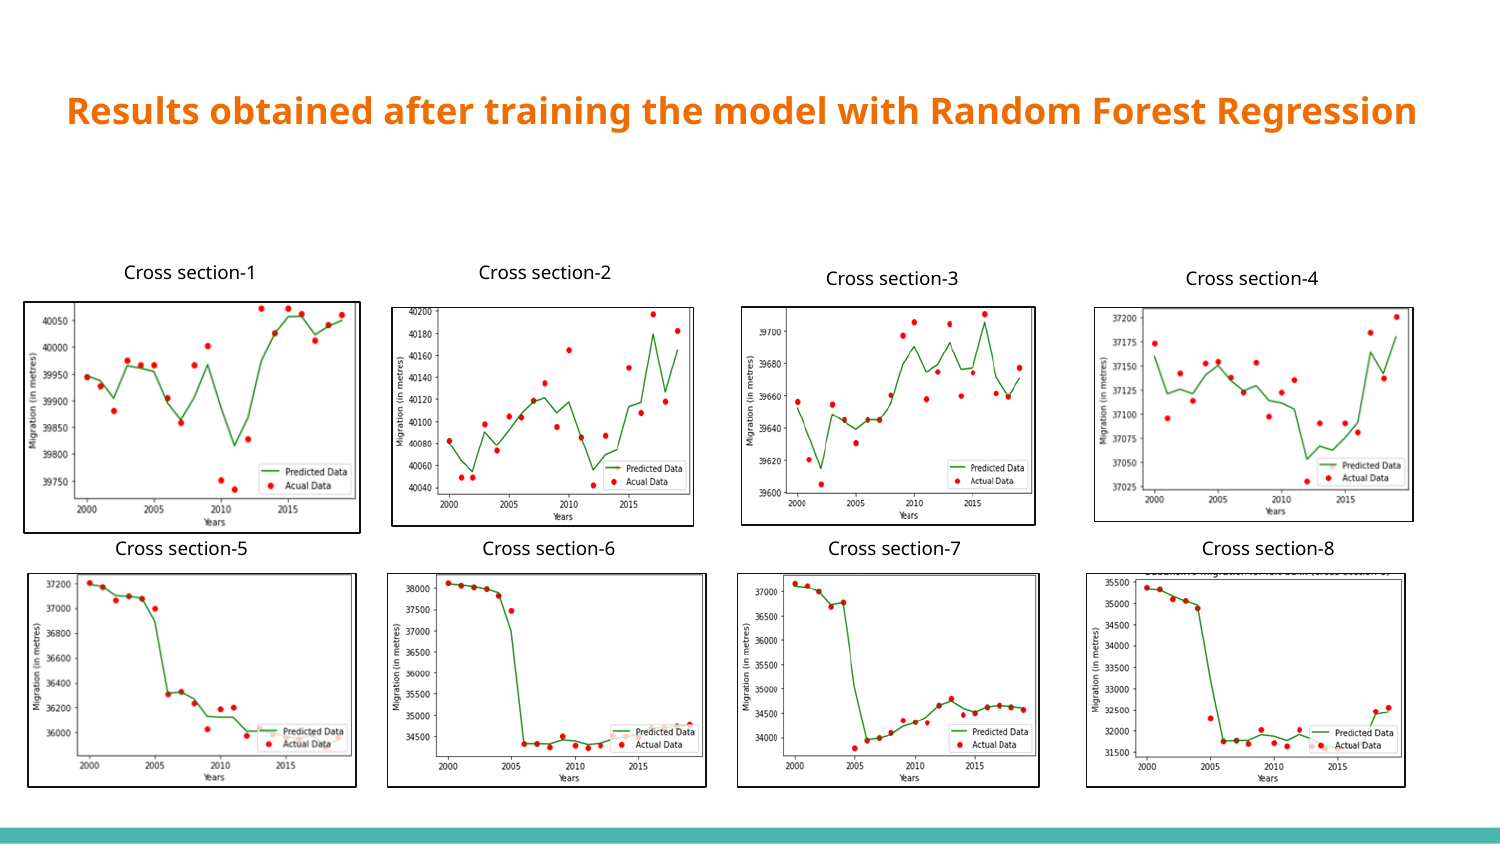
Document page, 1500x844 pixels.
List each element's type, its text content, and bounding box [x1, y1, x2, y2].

text_box Cross section-4 [1170, 255, 1338, 301]
picture [24, 302, 360, 533]
text_box Cross section-6 [467, 534, 635, 571]
picture [392, 308, 694, 526]
text_box Cross section-1 [108, 249, 276, 295]
text_box Cross section-7 [813, 533, 980, 571]
picture [1094, 308, 1413, 521]
picture [388, 573, 706, 787]
picture [738, 573, 1039, 787]
text_box Cross section-8 [1186, 529, 1354, 571]
text_box Cross section-5 [100, 540, 267, 571]
picture [1086, 573, 1405, 787]
picture [741, 307, 1035, 525]
text_box Cross section-2 [463, 249, 631, 295]
text_box Cross section-3 [810, 255, 978, 301]
title Results obtained after training the model with Random Forest Regression [51, 72, 1449, 189]
picture [28, 573, 356, 787]
